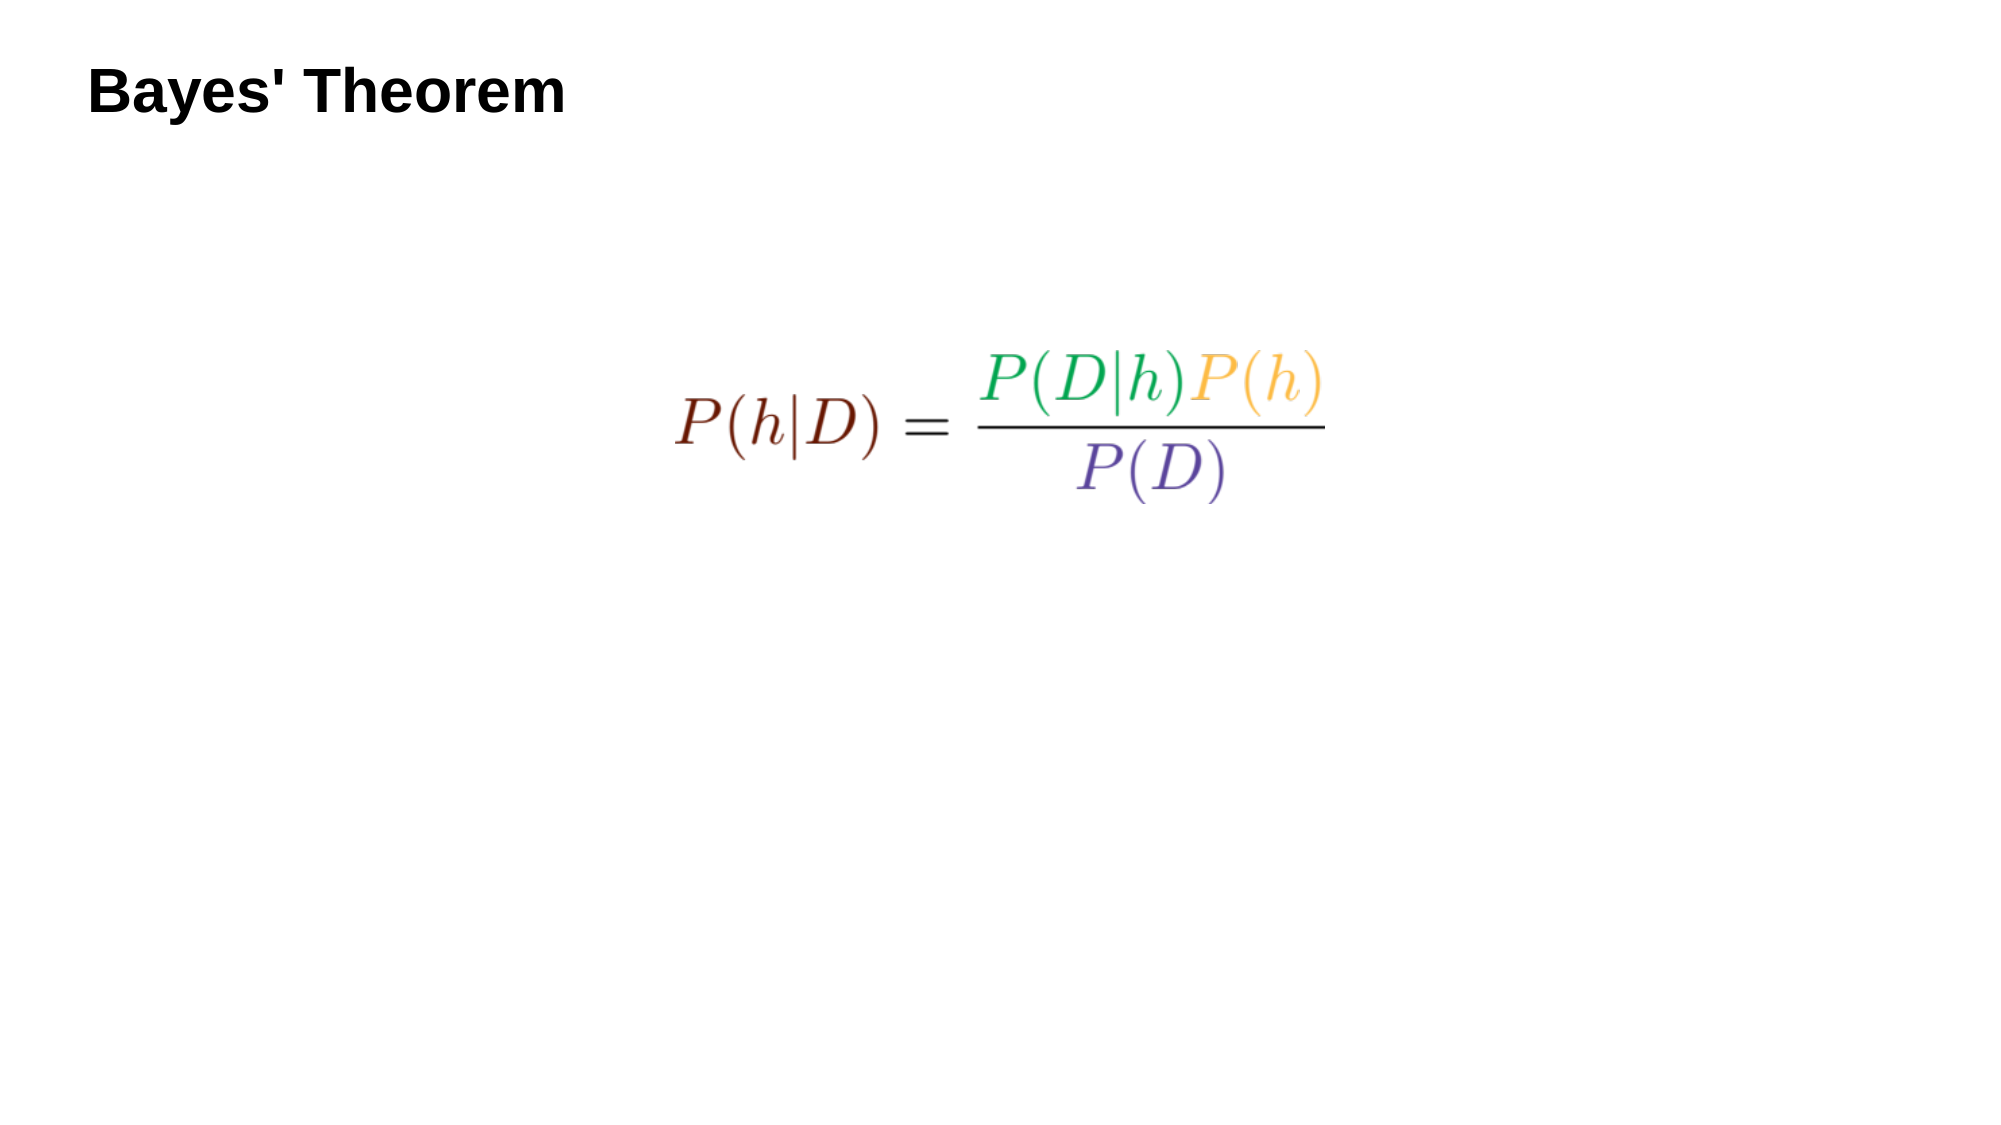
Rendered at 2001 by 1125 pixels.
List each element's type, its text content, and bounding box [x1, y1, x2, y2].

title Bayes' Theorem [72, 42, 1930, 138]
picture [674, 349, 1326, 504]
